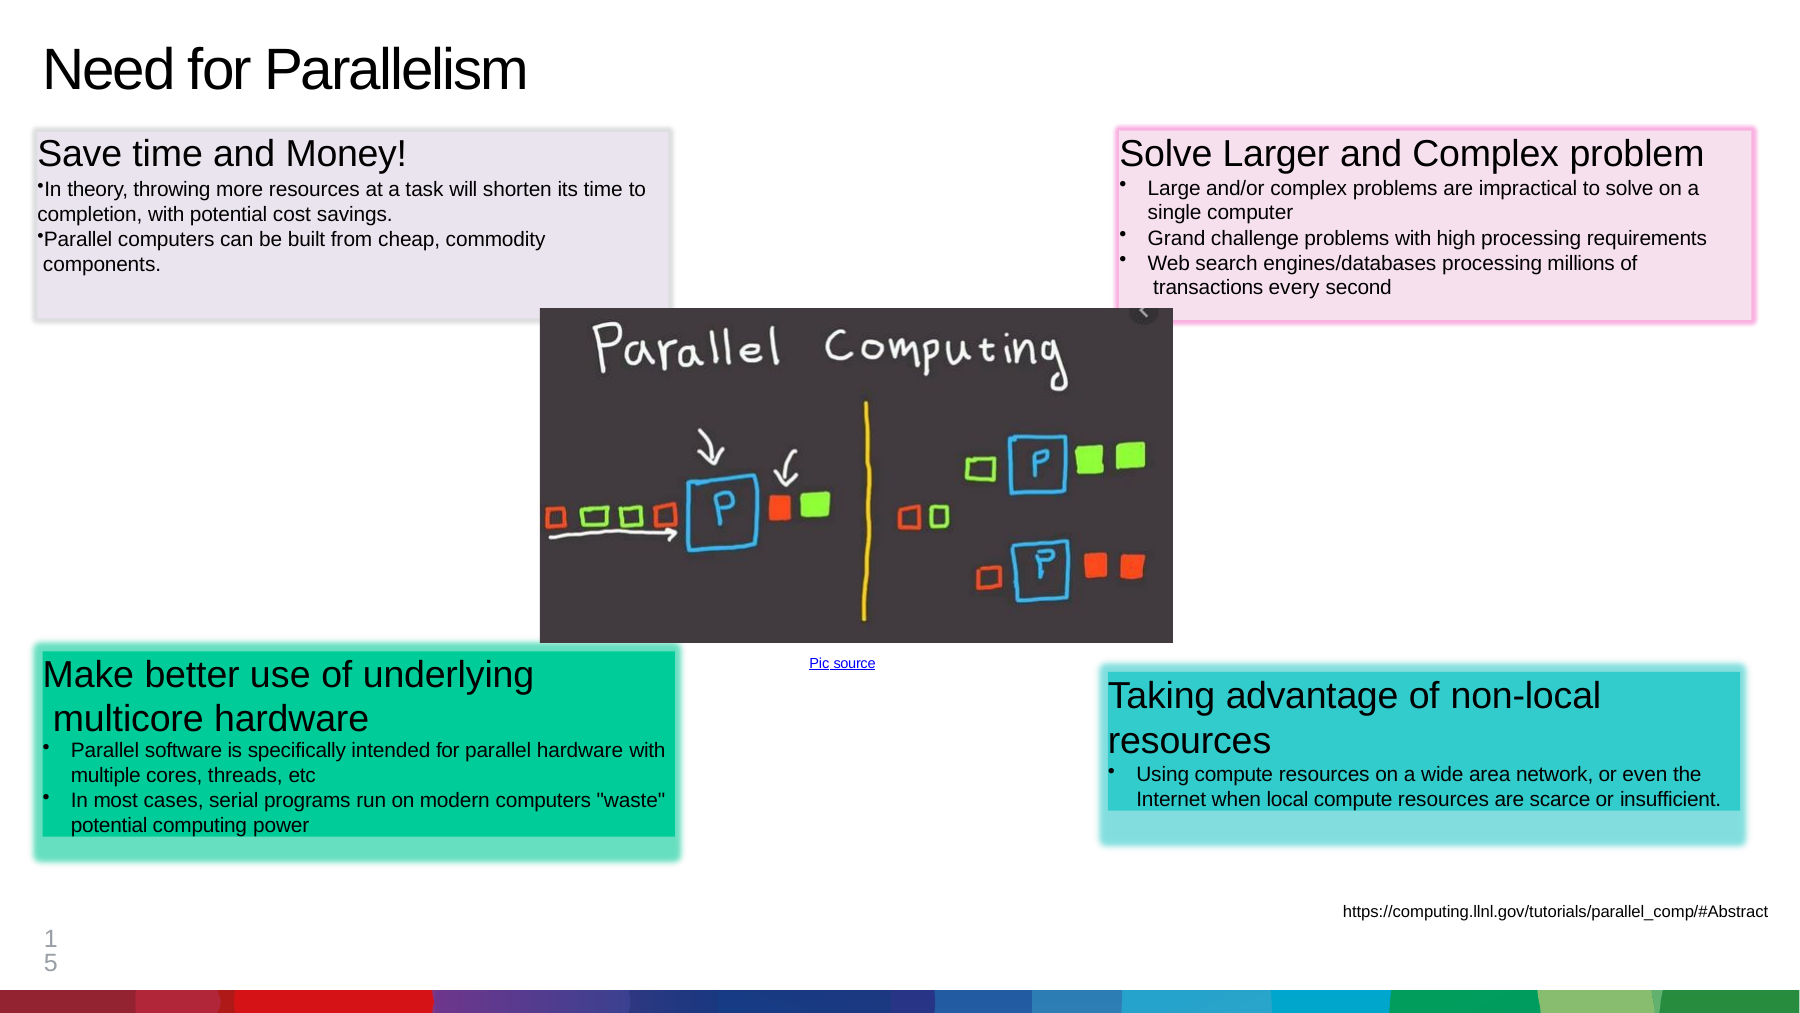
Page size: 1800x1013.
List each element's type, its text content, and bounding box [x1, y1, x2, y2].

text_box Make better use of underlying multicore hardware Parallel software is specifically intended for parallel hardware with multiple cores, threads, etc In most cases, serial programs run on modern computers "waste" potential computing power [42, 651, 675, 837]
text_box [28, 123, 677, 327]
text_box [26, 635, 689, 870]
slide_number 15 [36, 922, 61, 953]
text_box Taking advantage of non-local resources Using compute resources on a wide area network, or even the Internet when local compute resources are scarce or insufficient. [1107, 671, 1741, 811]
text_box https://computing.llnl.gov/tutorials/parallel_comp/#Abstract [1340, 900, 1778, 921]
text_box Pic source [807, 653, 879, 672]
text_box [1092, 656, 1754, 854]
picture [1390, 990, 1800, 1013]
text_box [539, 308, 1173, 643]
picture [0, 906, 1271, 1013]
title Need for Parallelism [39, 30, 570, 106]
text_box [1109, 120, 1761, 330]
